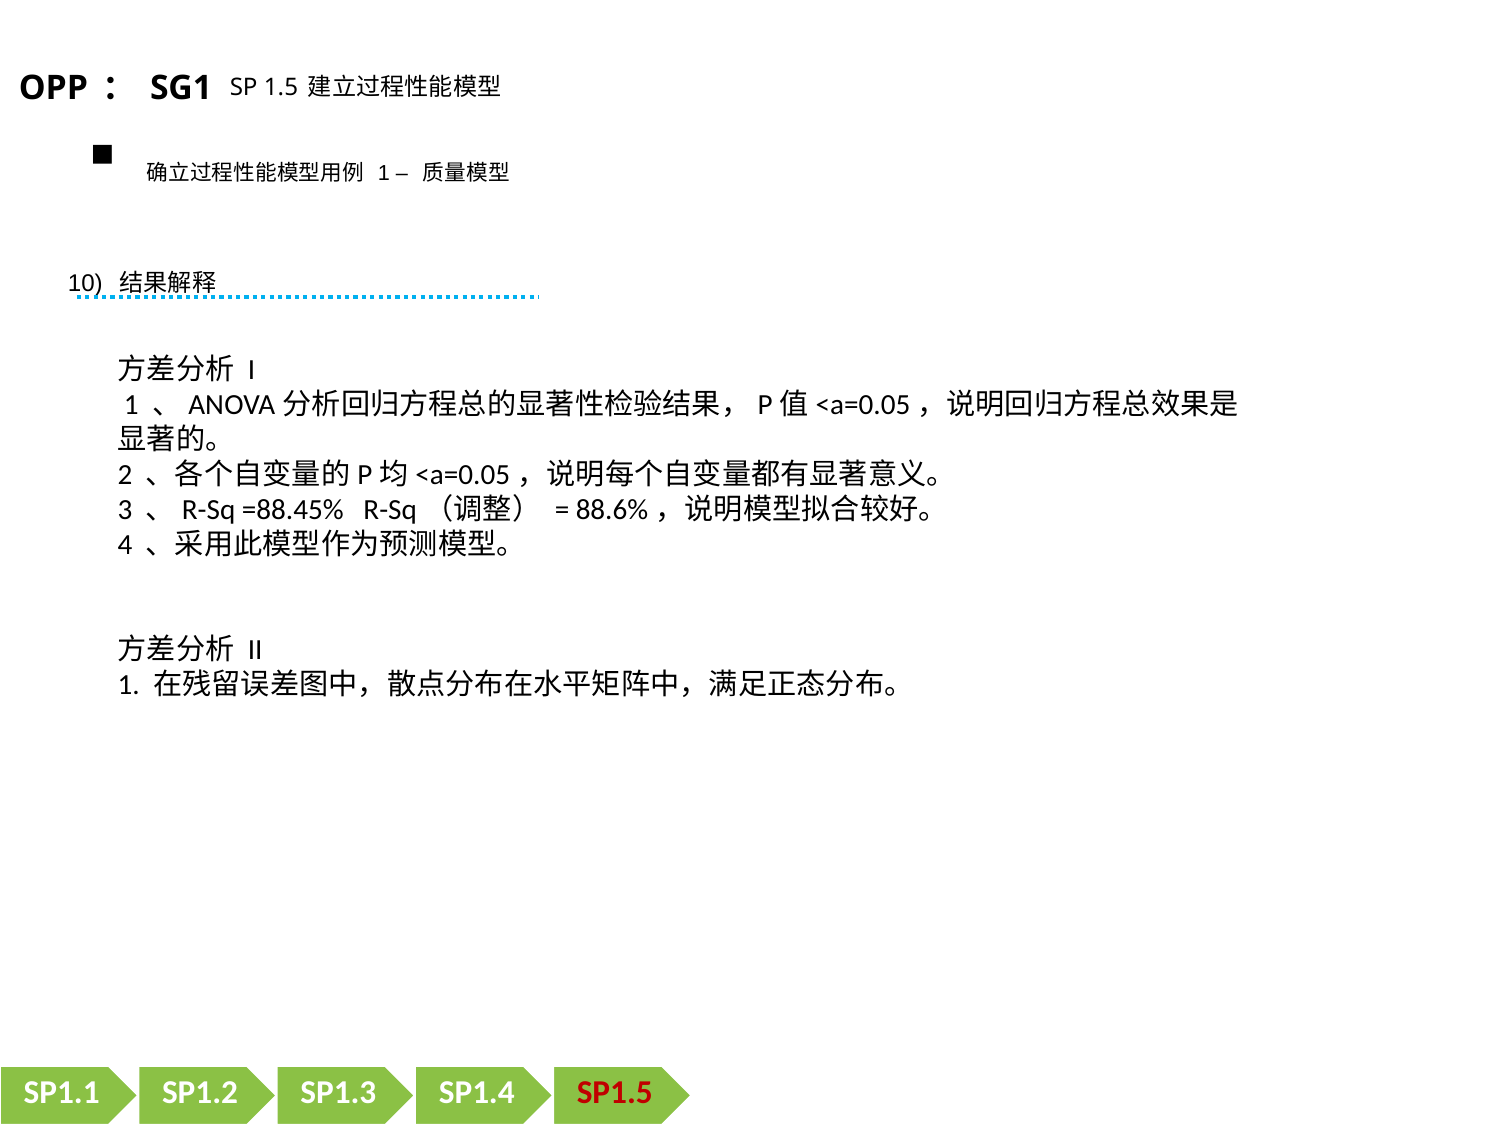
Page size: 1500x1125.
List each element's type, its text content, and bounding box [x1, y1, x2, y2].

text_box 确立过程性能模型用例 1 – 质量模型 [75, 107, 1459, 192]
text_box 10) 结果解释 [53, 231, 1208, 304]
text_box OPP：SG1 SP 1.5建立过程性能模型 [3, 21, 1500, 107]
text_box 方差分析 I 1 、ANOVA分析回归方程总的显著性检验结果，P值<a=0.05，说明回归方程总效果是显著的。 2 、各个自变量的P均<a=0.05，说明每个自变量都有显著意义。 3 、R-Sq =88.45% R-Sq（调整） = 88.6%，说明模型拟合较好。 4 、采用此模型作为预测模型。 方差分析 II 1. 在残留误差图中，散点分布在水平矩阵中，满足正态分布。 [102, 343, 1258, 778]
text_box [0, 1065, 692, 1125]
